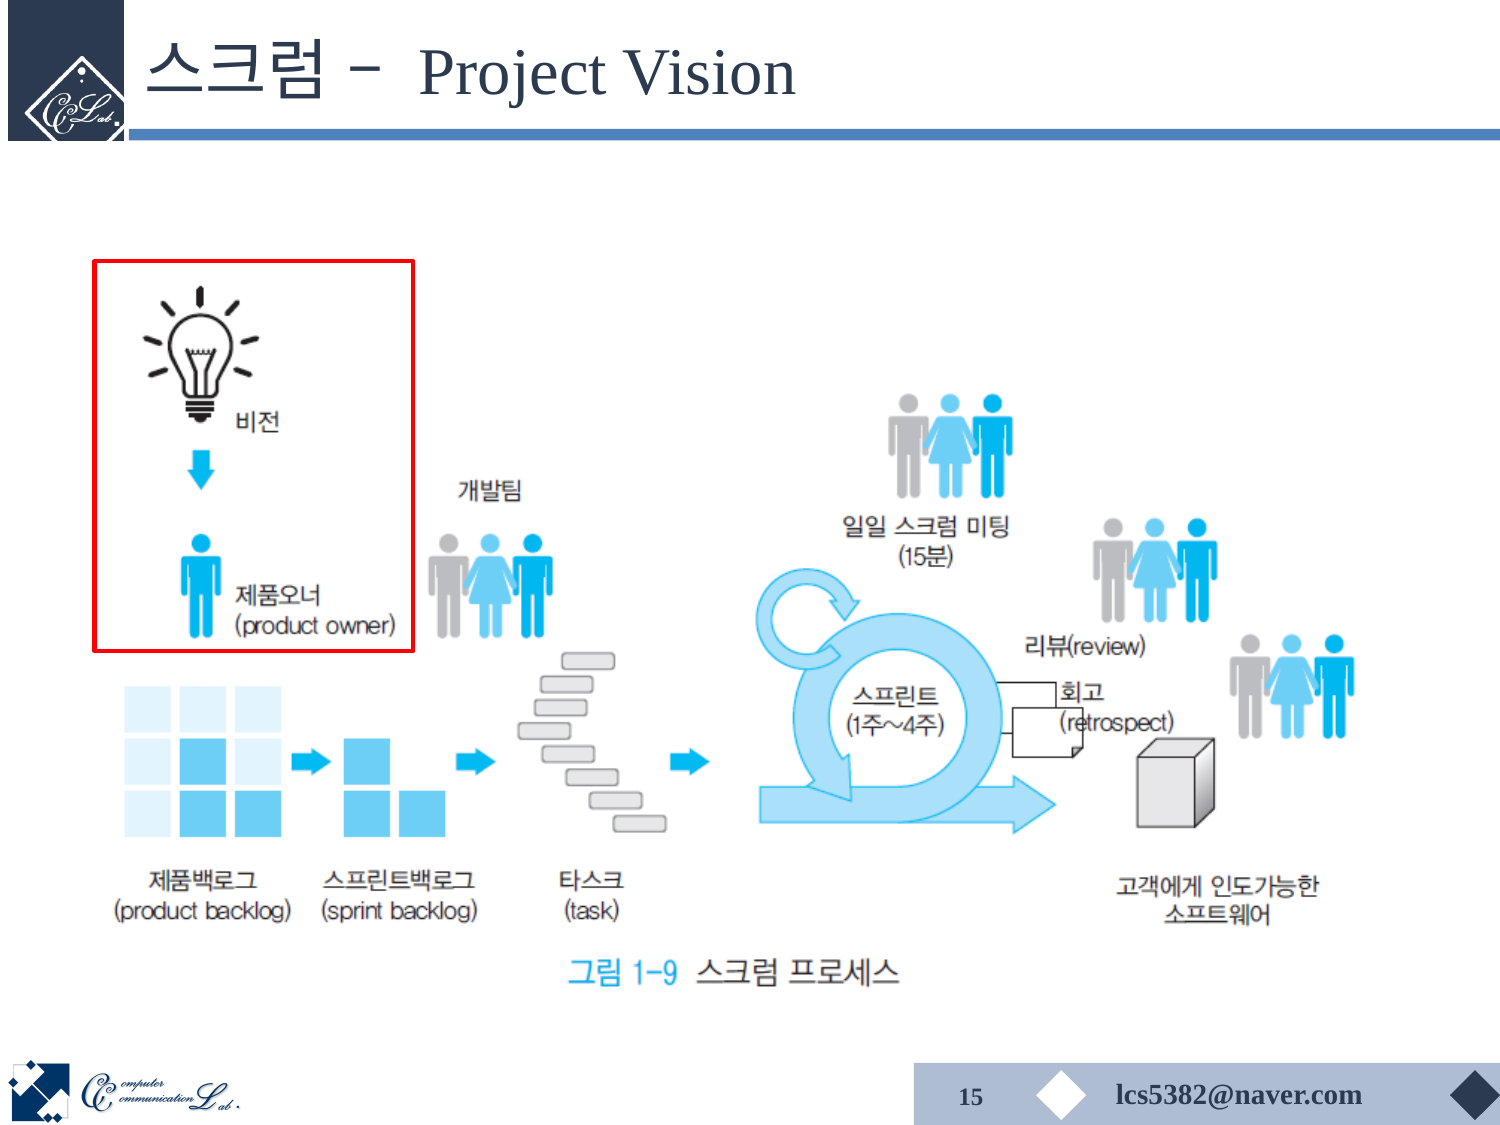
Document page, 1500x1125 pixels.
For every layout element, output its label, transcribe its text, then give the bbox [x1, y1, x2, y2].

picture [6, 231, 1482, 1018]
picture [7, 1058, 243, 1125]
title 스크럼 – Project Vision [129, 10, 1474, 126]
picture [8, 0, 124, 141]
